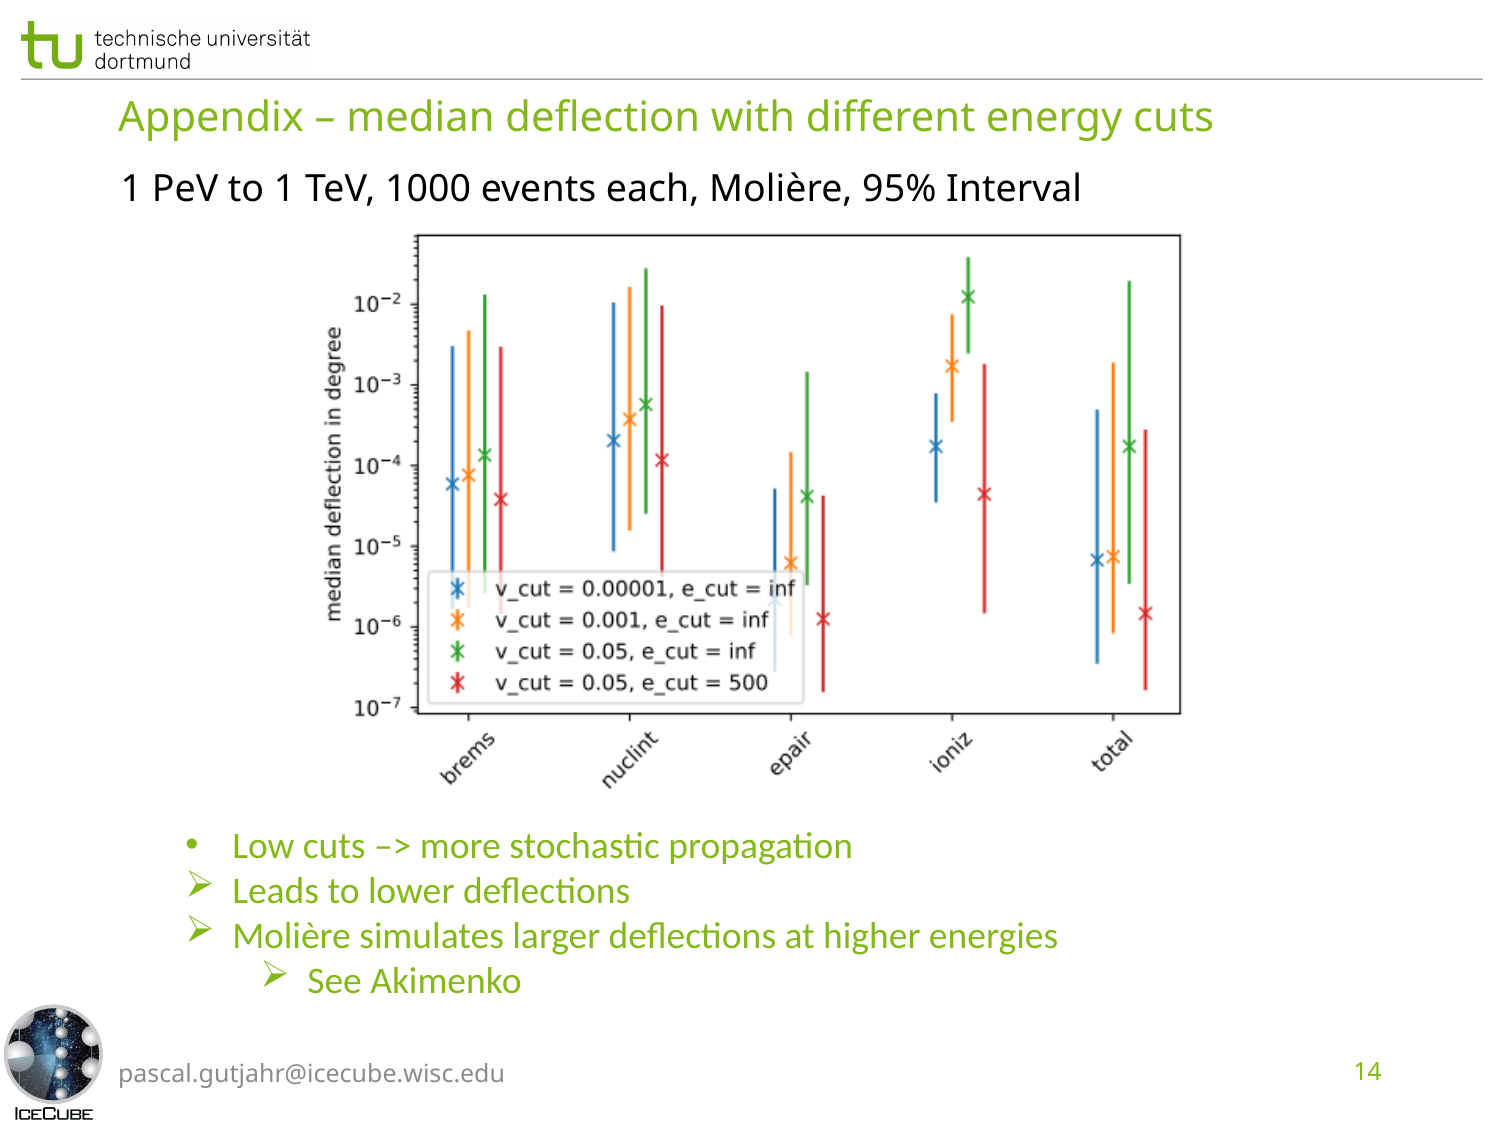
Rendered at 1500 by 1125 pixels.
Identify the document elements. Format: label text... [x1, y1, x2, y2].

text_box Low cuts –> more stochastic propagation Leads to lower deflections Molière simulates larger deflections at higher energies See Akimenko [170, 813, 1330, 1054]
picture [21, 21, 310, 69]
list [299, 213, 1200, 814]
slide_number pascal.gutjahr@icecube.wisc.edu [106, 1042, 531, 1103]
title Appendix – median deflection with different energy cuts [103, 79, 1397, 157]
text_box 1 PeV to 1 TeV, 1000 events each, Molière, 95% Interval [105, 156, 1161, 217]
picture [0, 1002, 106, 1125]
slide_number 14 [1059, 1042, 1397, 1103]
